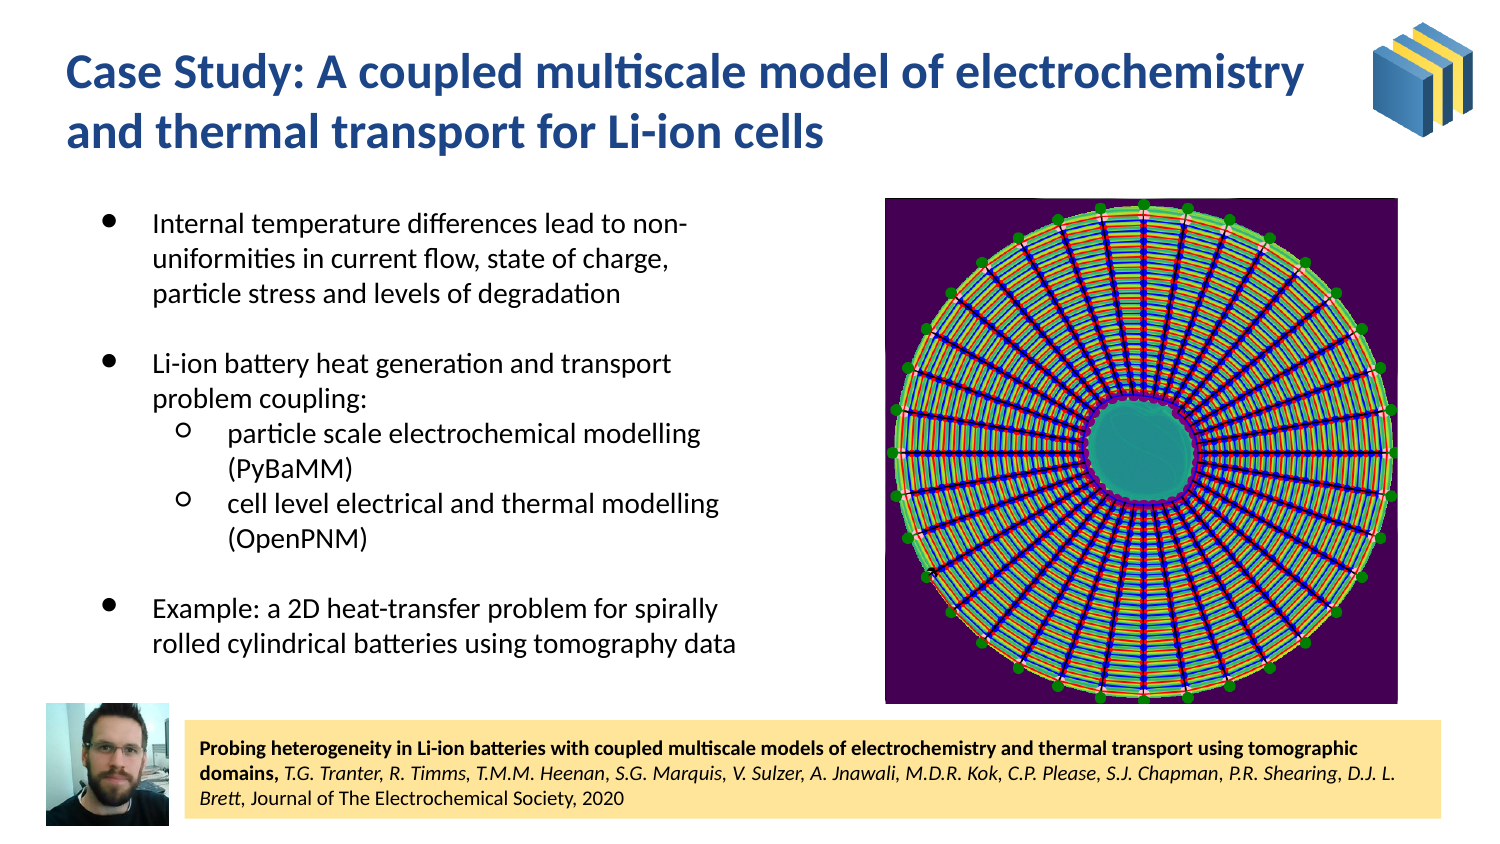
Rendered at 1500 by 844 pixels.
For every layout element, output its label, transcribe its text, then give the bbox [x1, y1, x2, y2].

picture [46, 703, 169, 826]
title Case Study: A coupled multiscale model of electrochemistry and thermal transport for Li-ion cells [51, 23, 1369, 117]
picture [1372, 22, 1473, 138]
picture [885, 198, 1398, 704]
text_box Internal temperature differences lead to non-uniformities in current flow, state of charge, particle stress and levels of degradation Li-ion battery heat generation and transport problem coupling: particle scale electrochemical modelling (PyBaMM) cell level electrical and thermal modelling (OpenPNM) Example: a 2D heat-transfer problem for spirally rolled cylindrical batteries using tomography data [66, 198, 750, 678]
text_box Probing heterogeneity in Li-ion batteries with coupled multiscale models of electrochemistry and thermal transport using tomographic domains, T.G. Tranter, R. Timms, T.M.M. Heenan, S.G. Marquis, V. Sulzer, A. Jnawali, M.D.R. Kok, C.P. Please, S.J. Chapman, P.R. Shearing, D.J. L. Brett, Journal of The Electrochemical Society, 2020 [184, 720, 1442, 819]
